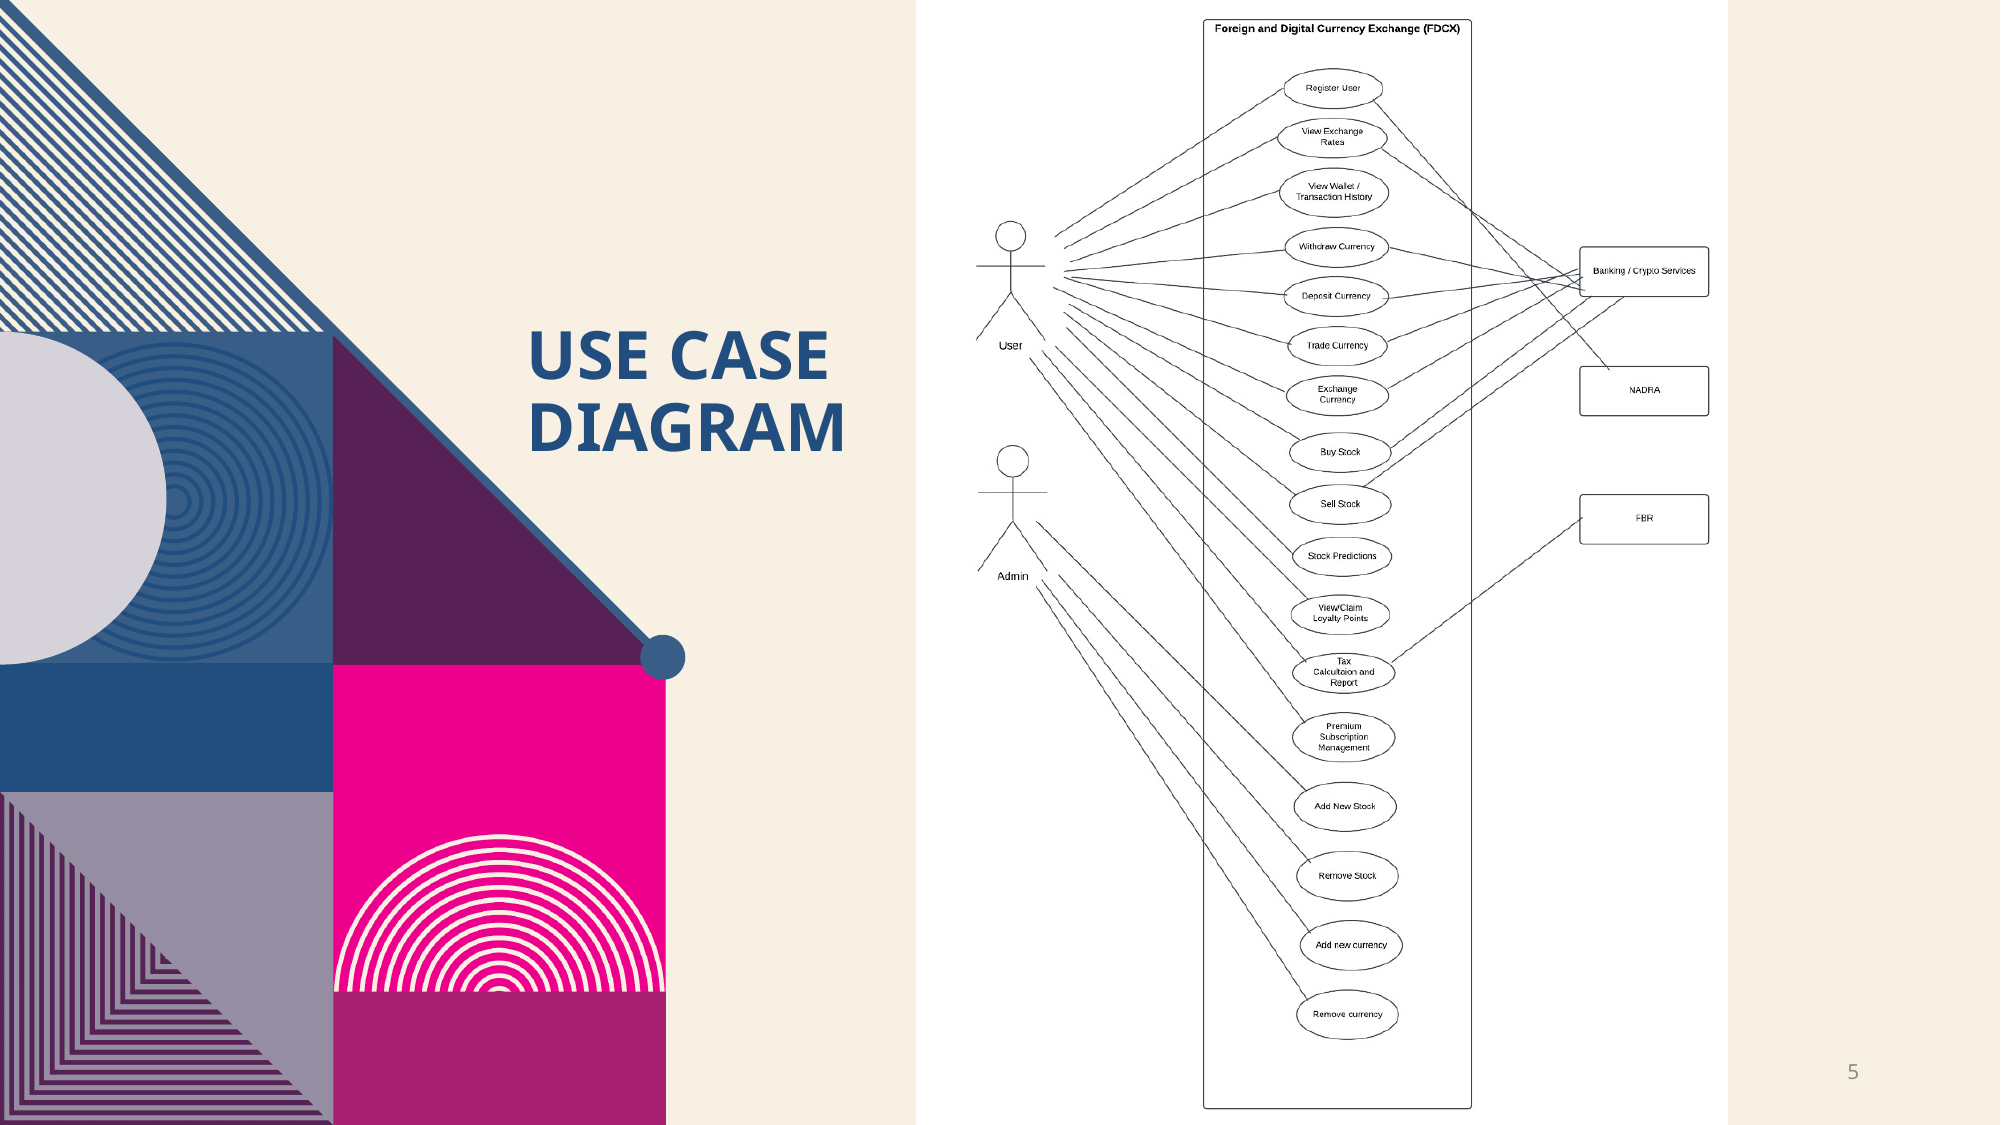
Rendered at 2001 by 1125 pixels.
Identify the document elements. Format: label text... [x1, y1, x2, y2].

slide_number 5 [1799, 1042, 1875, 1103]
picture [334, 834, 665, 991]
title USE CASE DIAGRAM [511, 263, 916, 474]
picture [916, 0, 1728, 1125]
picture [0, 4, 330, 333]
picture [10, 0, 332, 321]
picture [0, 792, 333, 1125]
